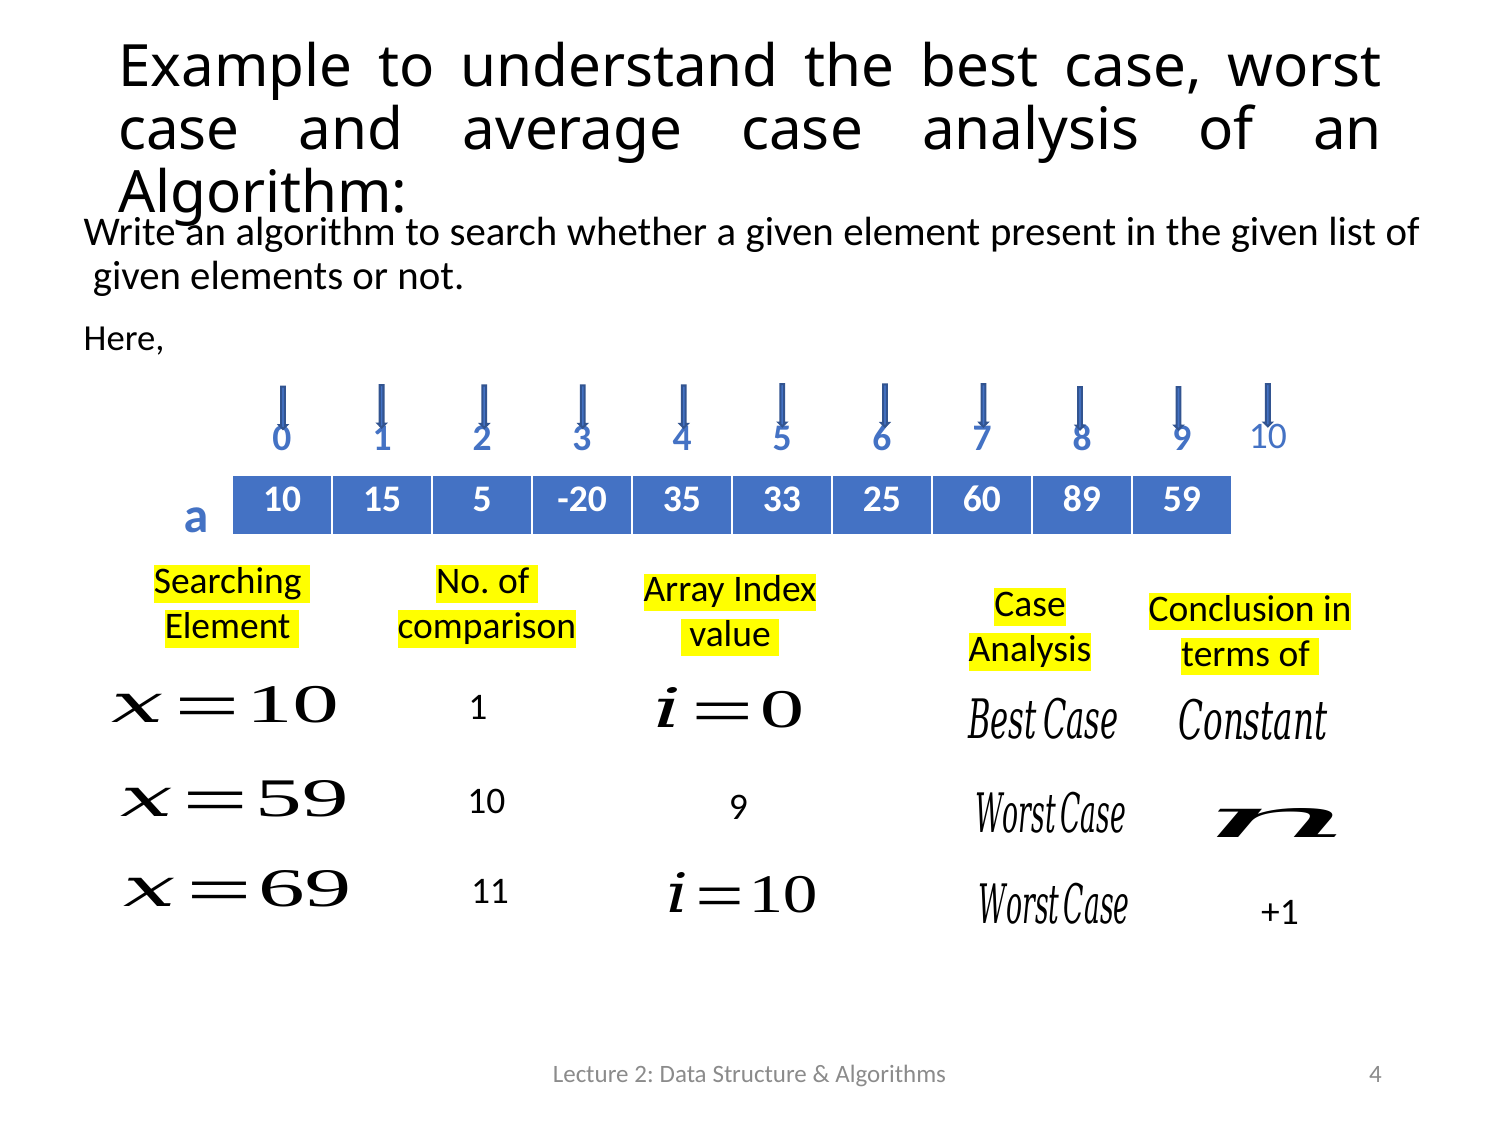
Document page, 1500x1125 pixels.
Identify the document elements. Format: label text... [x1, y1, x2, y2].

table_header 5 [732, 415, 832, 476]
text_box [1264, 383, 1271, 413]
text_box [375, 384, 388, 429]
text_box [1073, 386, 1087, 431]
table_cell [1032, 476, 1132, 536]
text_box [878, 383, 892, 429]
text_box [576, 384, 590, 430]
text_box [114, 548, 1374, 683]
table_cell [332, 476, 432, 536]
text_box a [159, 475, 233, 548]
table_header 7 [932, 415, 1032, 476]
table_header 8 [1032, 415, 1132, 476]
text_box [1172, 386, 1185, 431]
table_cell [632, 476, 732, 536]
table_cell [932, 476, 1032, 536]
text_box [977, 383, 990, 429]
text_box 10 [380, 768, 593, 829]
text_box 1 [371, 683, 585, 735]
table_header 3 [532, 415, 632, 476]
table_cell [432, 476, 532, 536]
table_cell [732, 476, 832, 536]
title Example to understand the best case, worst case and average case analysis of an Algorithm: [103, 59, 1397, 203]
table_header 9 [1132, 415, 1232, 476]
text_box 11 [383, 859, 597, 919]
table_header 0 [232, 415, 332, 476]
footer Lecture 2: Data Structure & Algorithms [496, 1042, 1004, 1103]
table_cell [1132, 476, 1232, 536]
table_header 6 [832, 415, 932, 476]
table_header 10 [1232, 413, 1304, 473]
table_header 1 [332, 415, 432, 476]
table_cell [832, 476, 932, 536]
text_box [677, 384, 691, 430]
table_cell [532, 476, 632, 536]
table_header 4 [632, 415, 732, 476]
text_box [478, 384, 491, 430]
table_cell [233, 476, 332, 536]
text_box [276, 385, 290, 431]
text_box [776, 383, 789, 428]
slide_number 4 [1059, 1042, 1397, 1103]
table_header 2 [432, 415, 532, 476]
